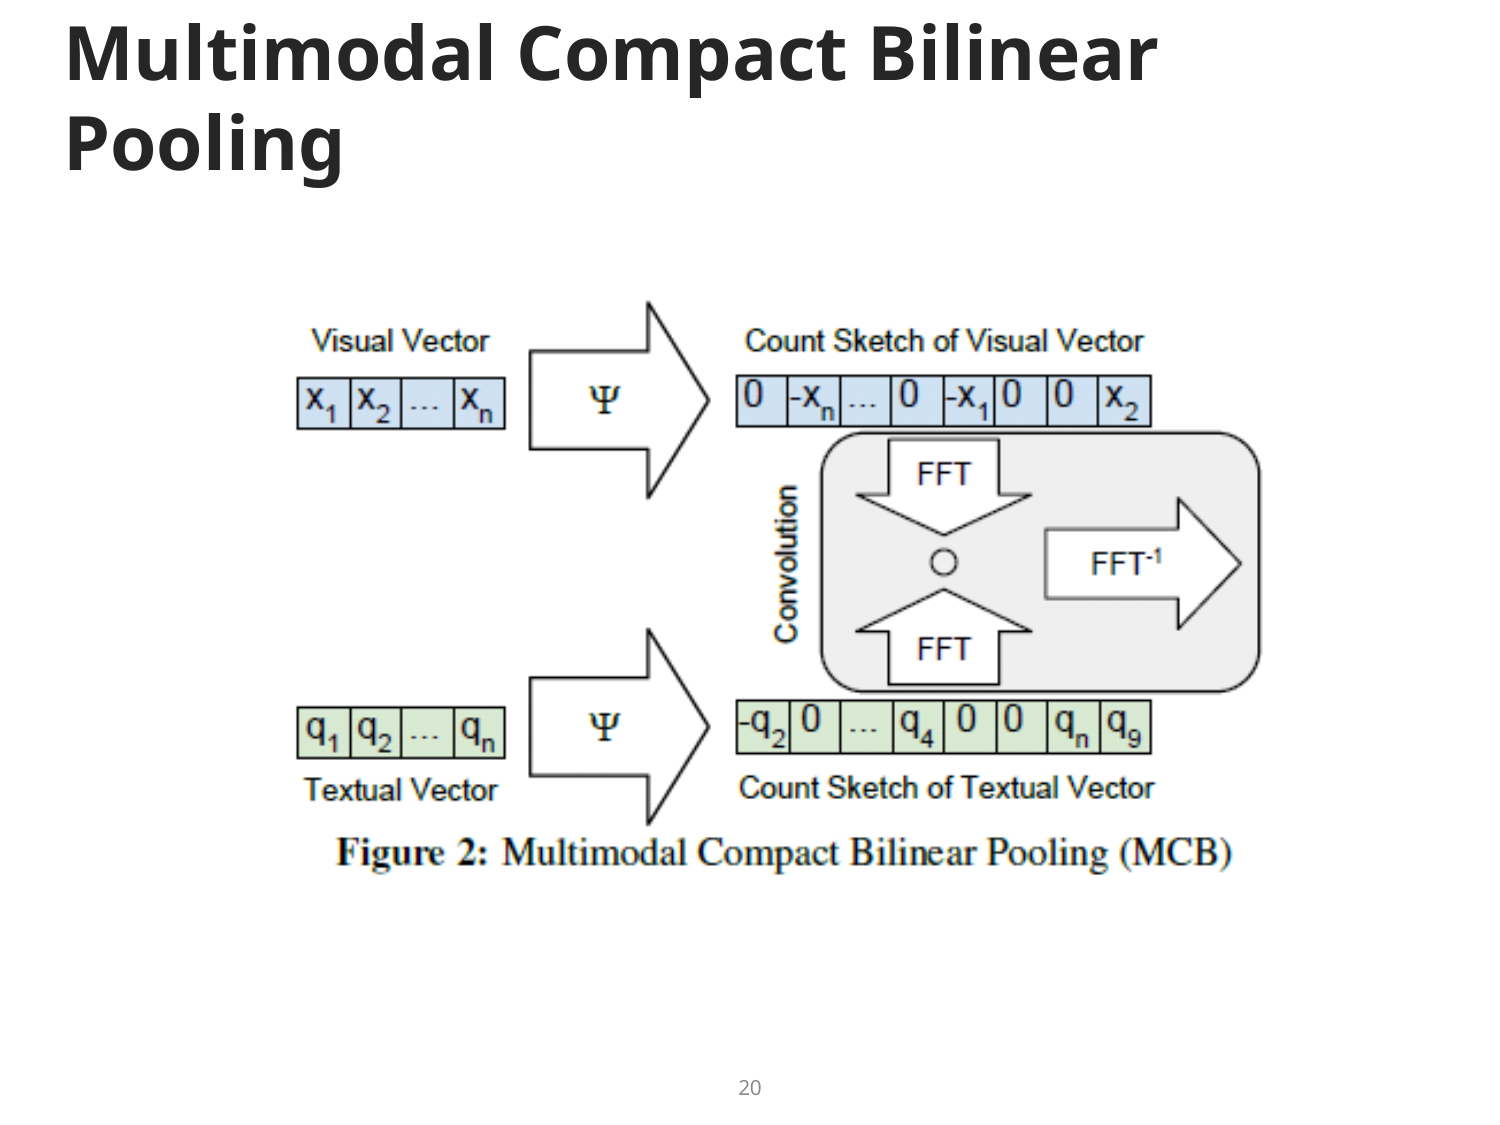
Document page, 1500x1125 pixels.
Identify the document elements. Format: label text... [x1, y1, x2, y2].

slide_number 20 [575, 1058, 925, 1119]
picture [241, 290, 1279, 882]
title Multimodal Compact Bilinear Pooling [48, 41, 1456, 149]
